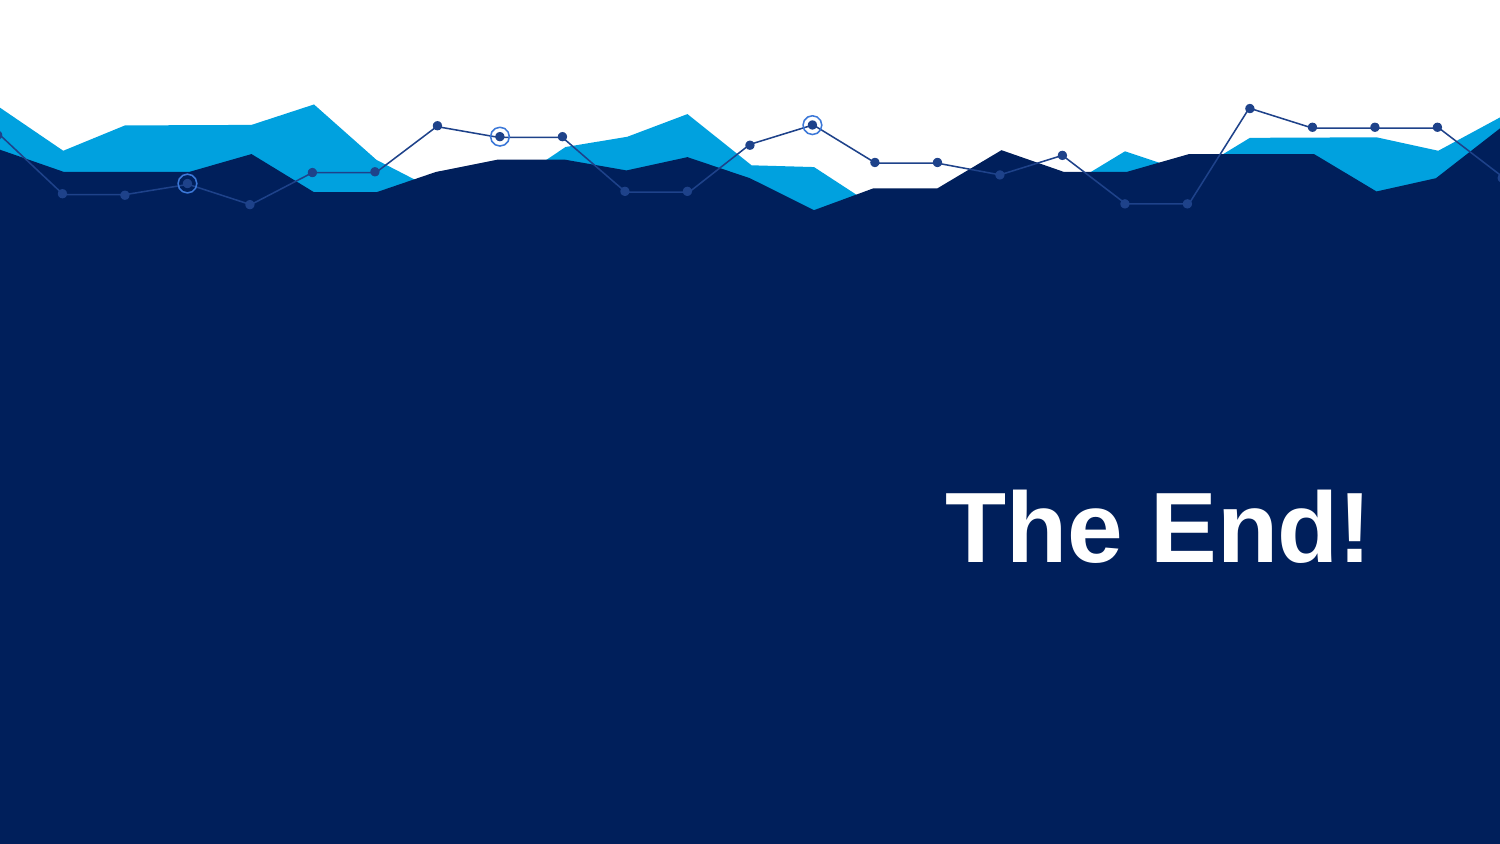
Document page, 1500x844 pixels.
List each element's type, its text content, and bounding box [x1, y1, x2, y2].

title The End! [112, 447, 1388, 638]
